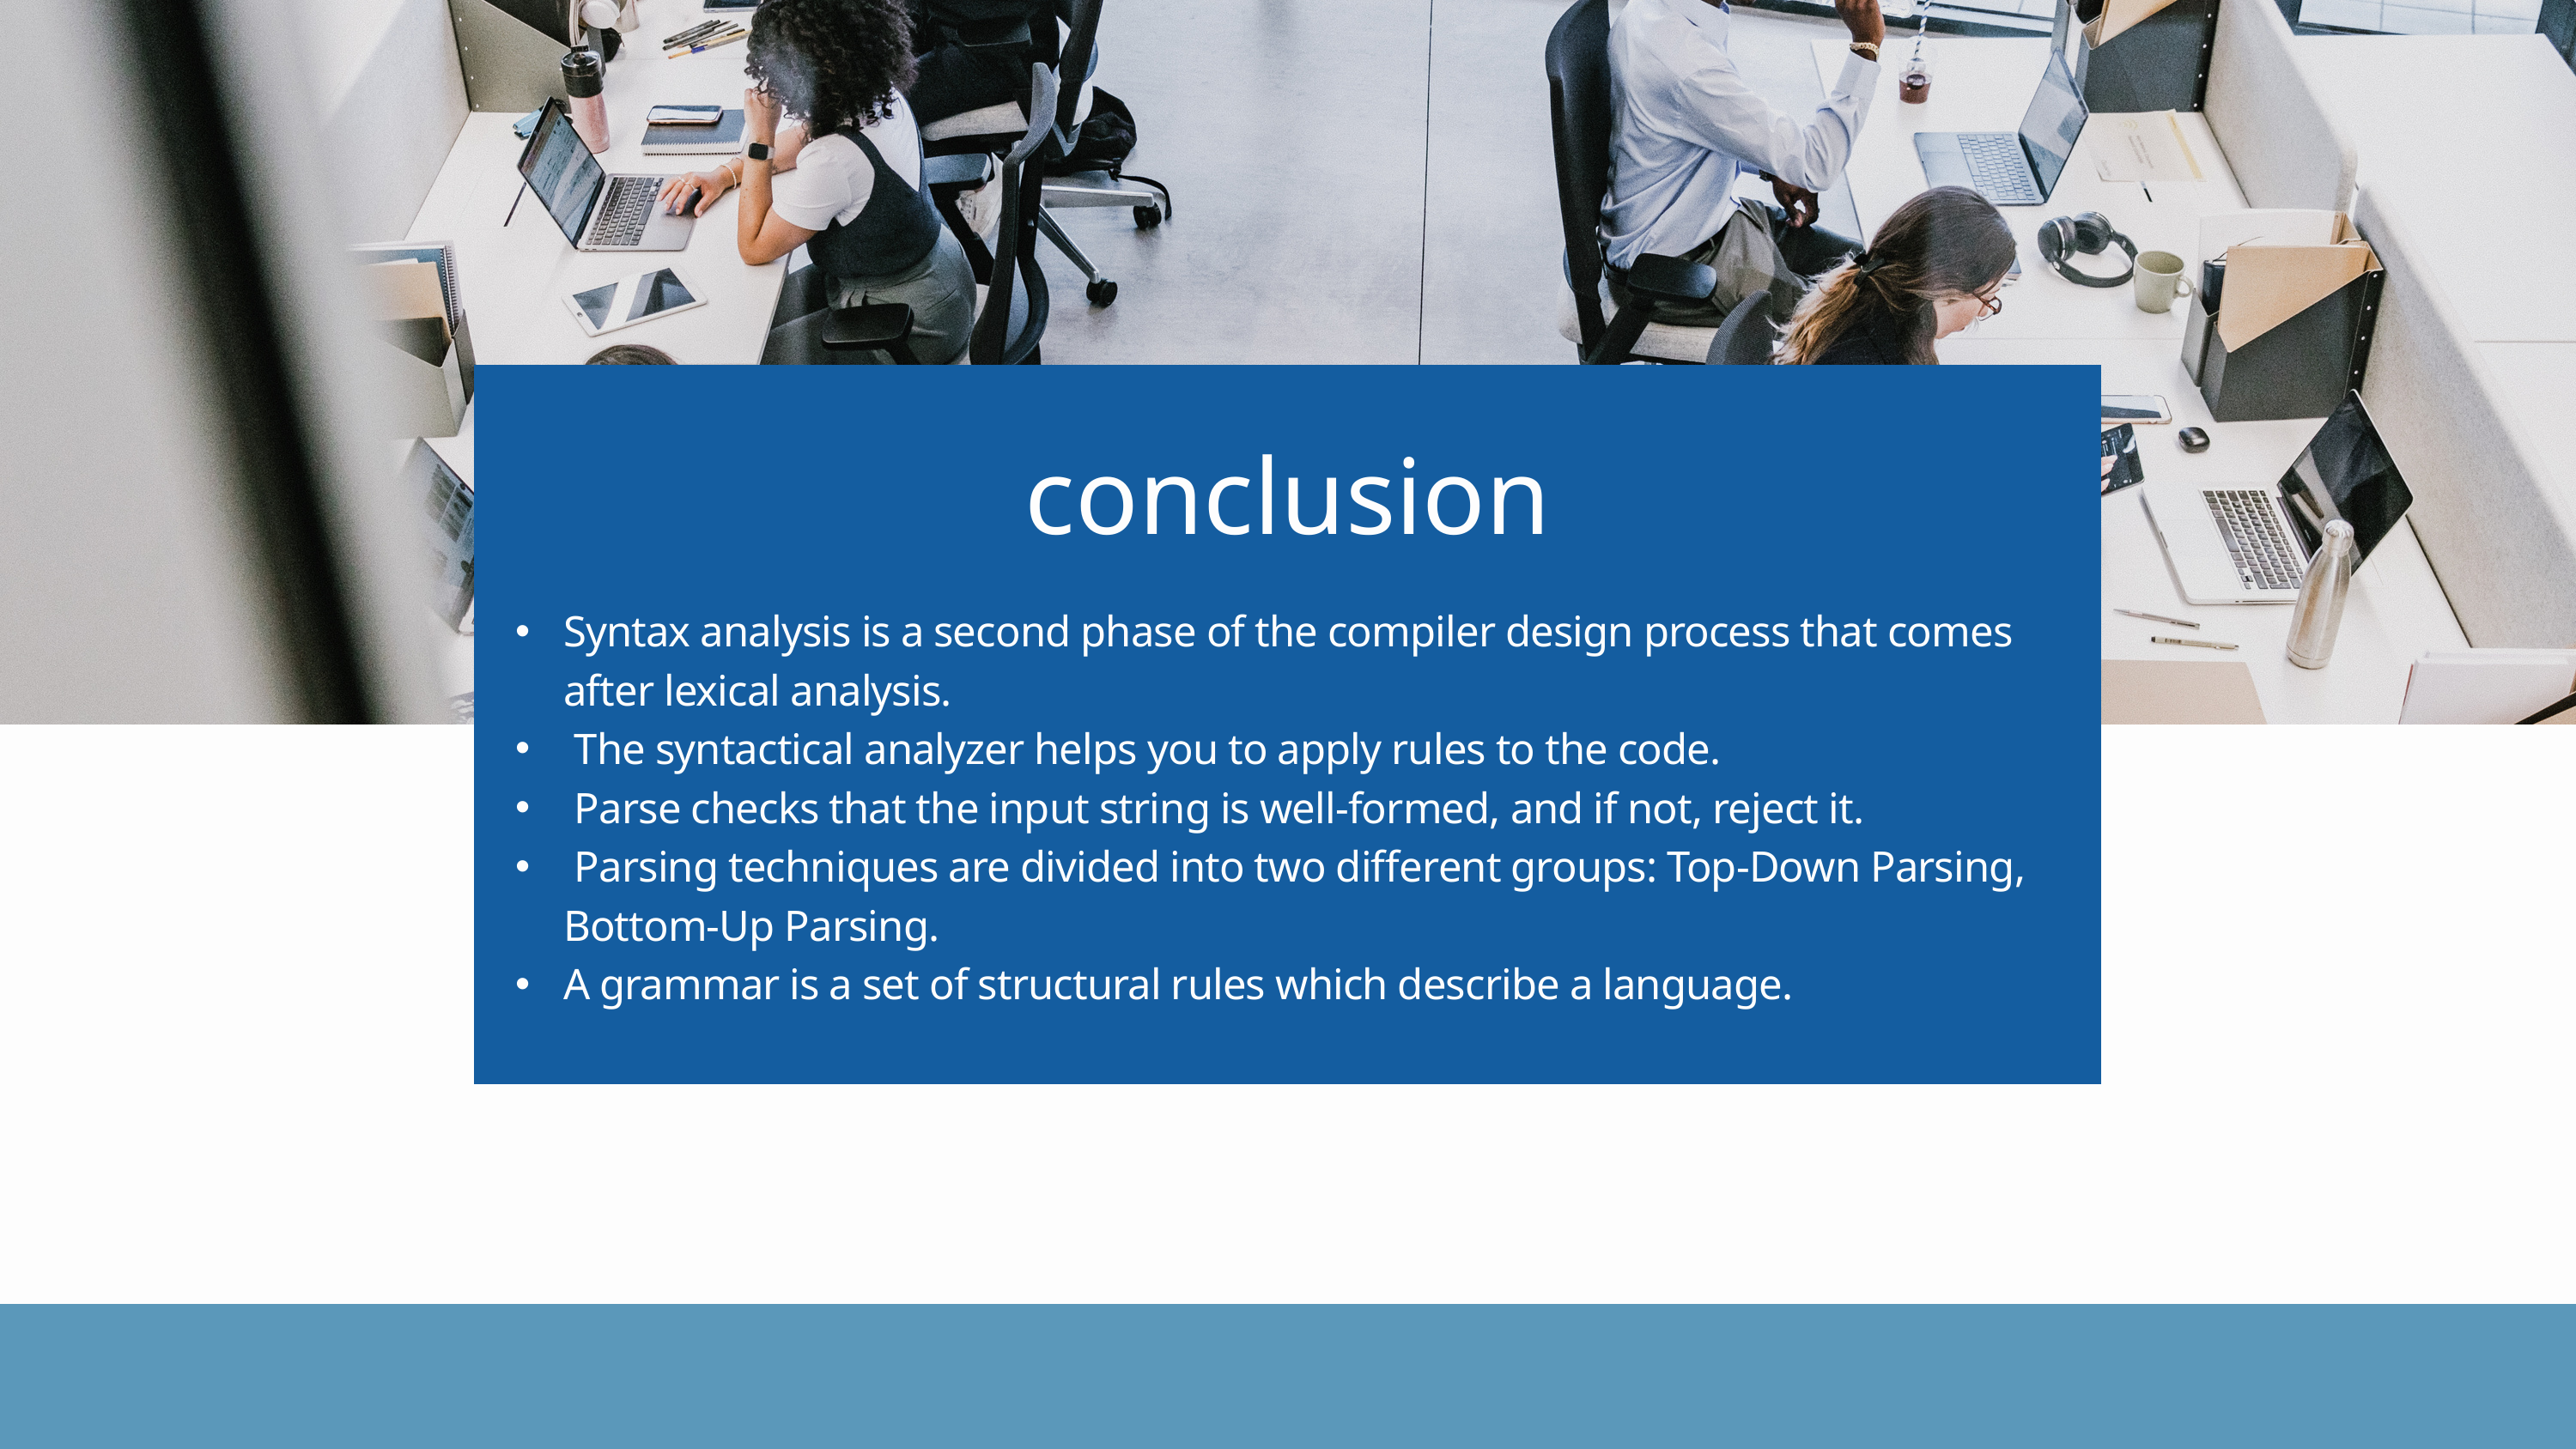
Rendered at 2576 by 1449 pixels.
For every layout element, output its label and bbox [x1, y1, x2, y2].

text_box [474, 364, 2102, 1084]
text_box [0, 1303, 2576, 1449]
text_box [0, 0, 2576, 724]
